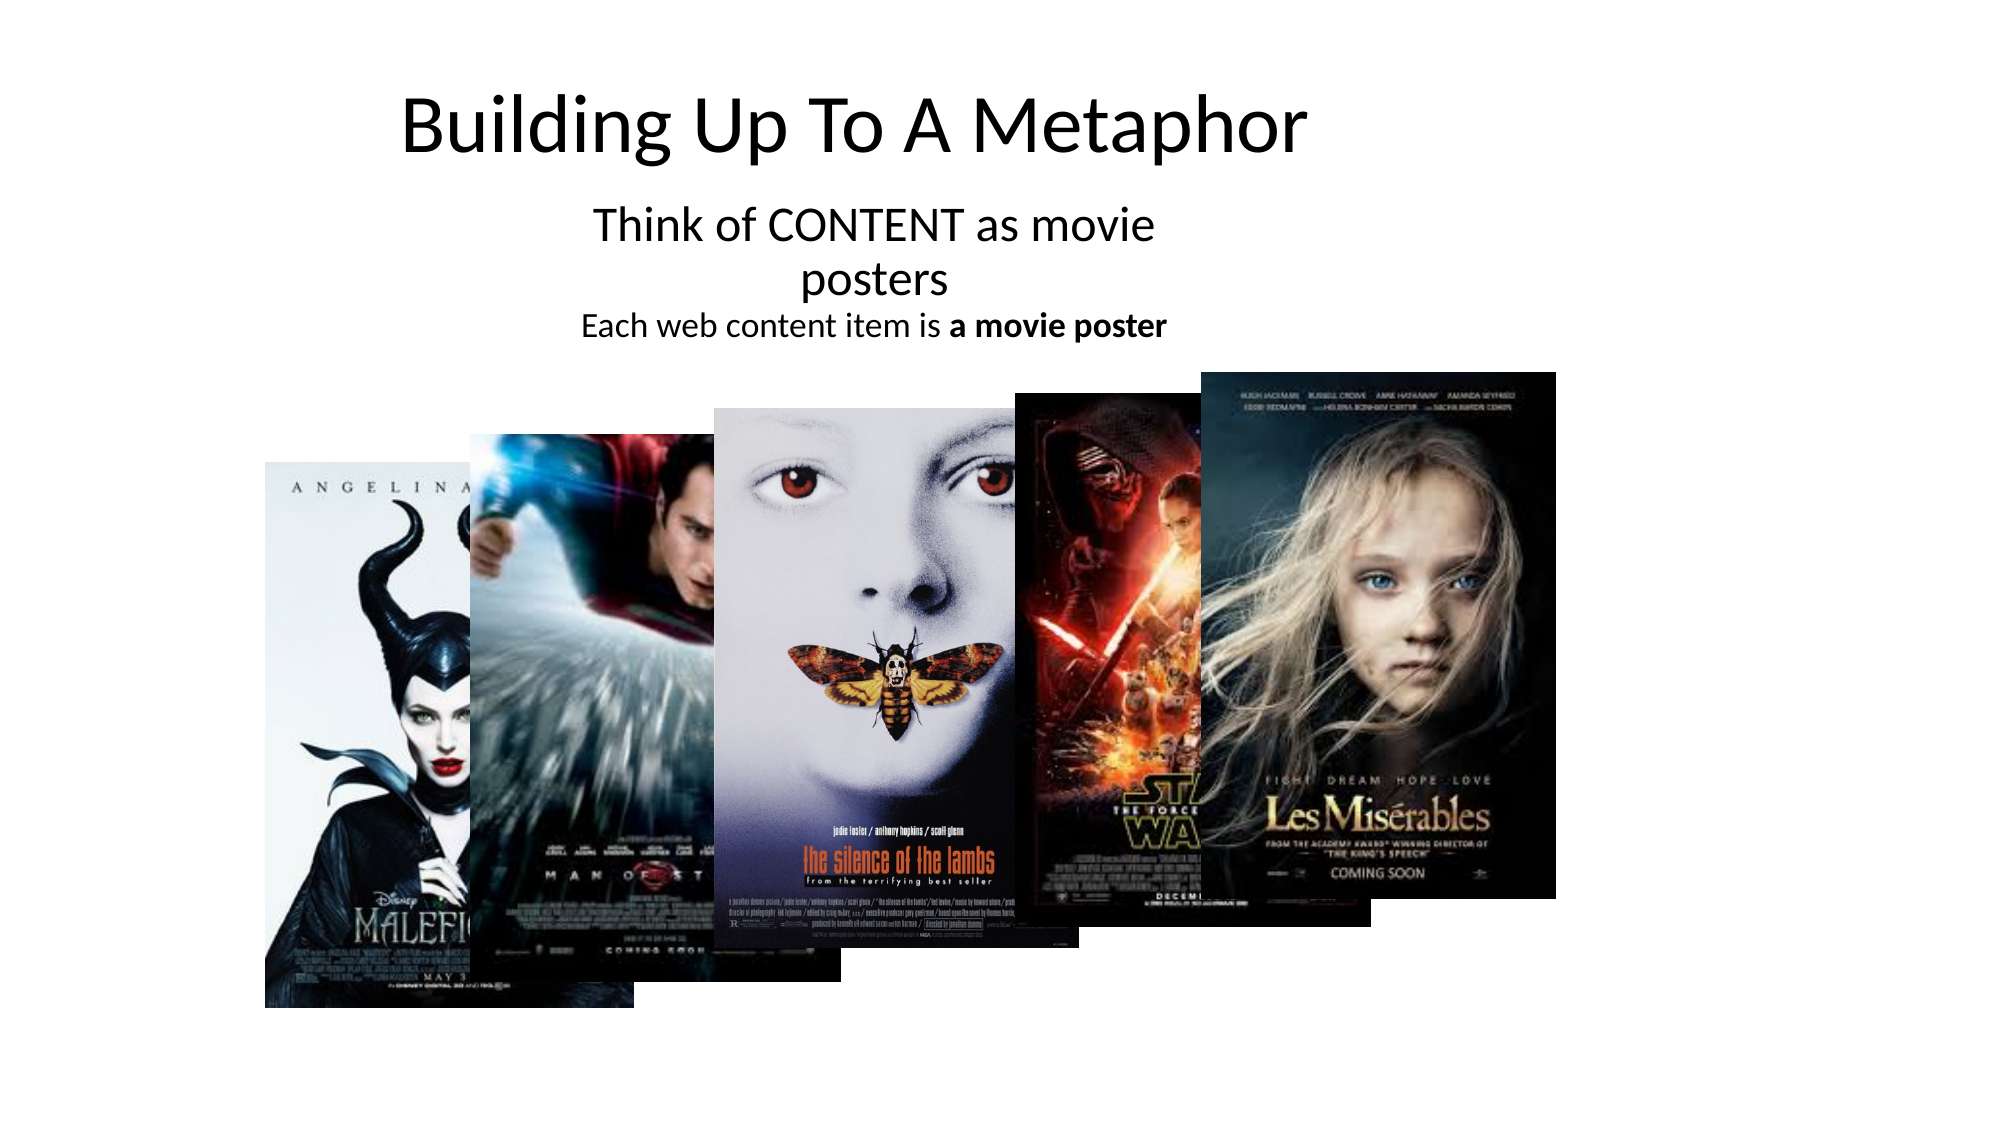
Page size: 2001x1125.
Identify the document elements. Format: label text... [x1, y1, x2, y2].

text_box Think of CONTENT as movie posters Each web content item is a movie poster [499, 191, 1250, 327]
picture [265, 372, 1556, 1008]
text_box Building Up To A Metaphor [386, 62, 1680, 155]
